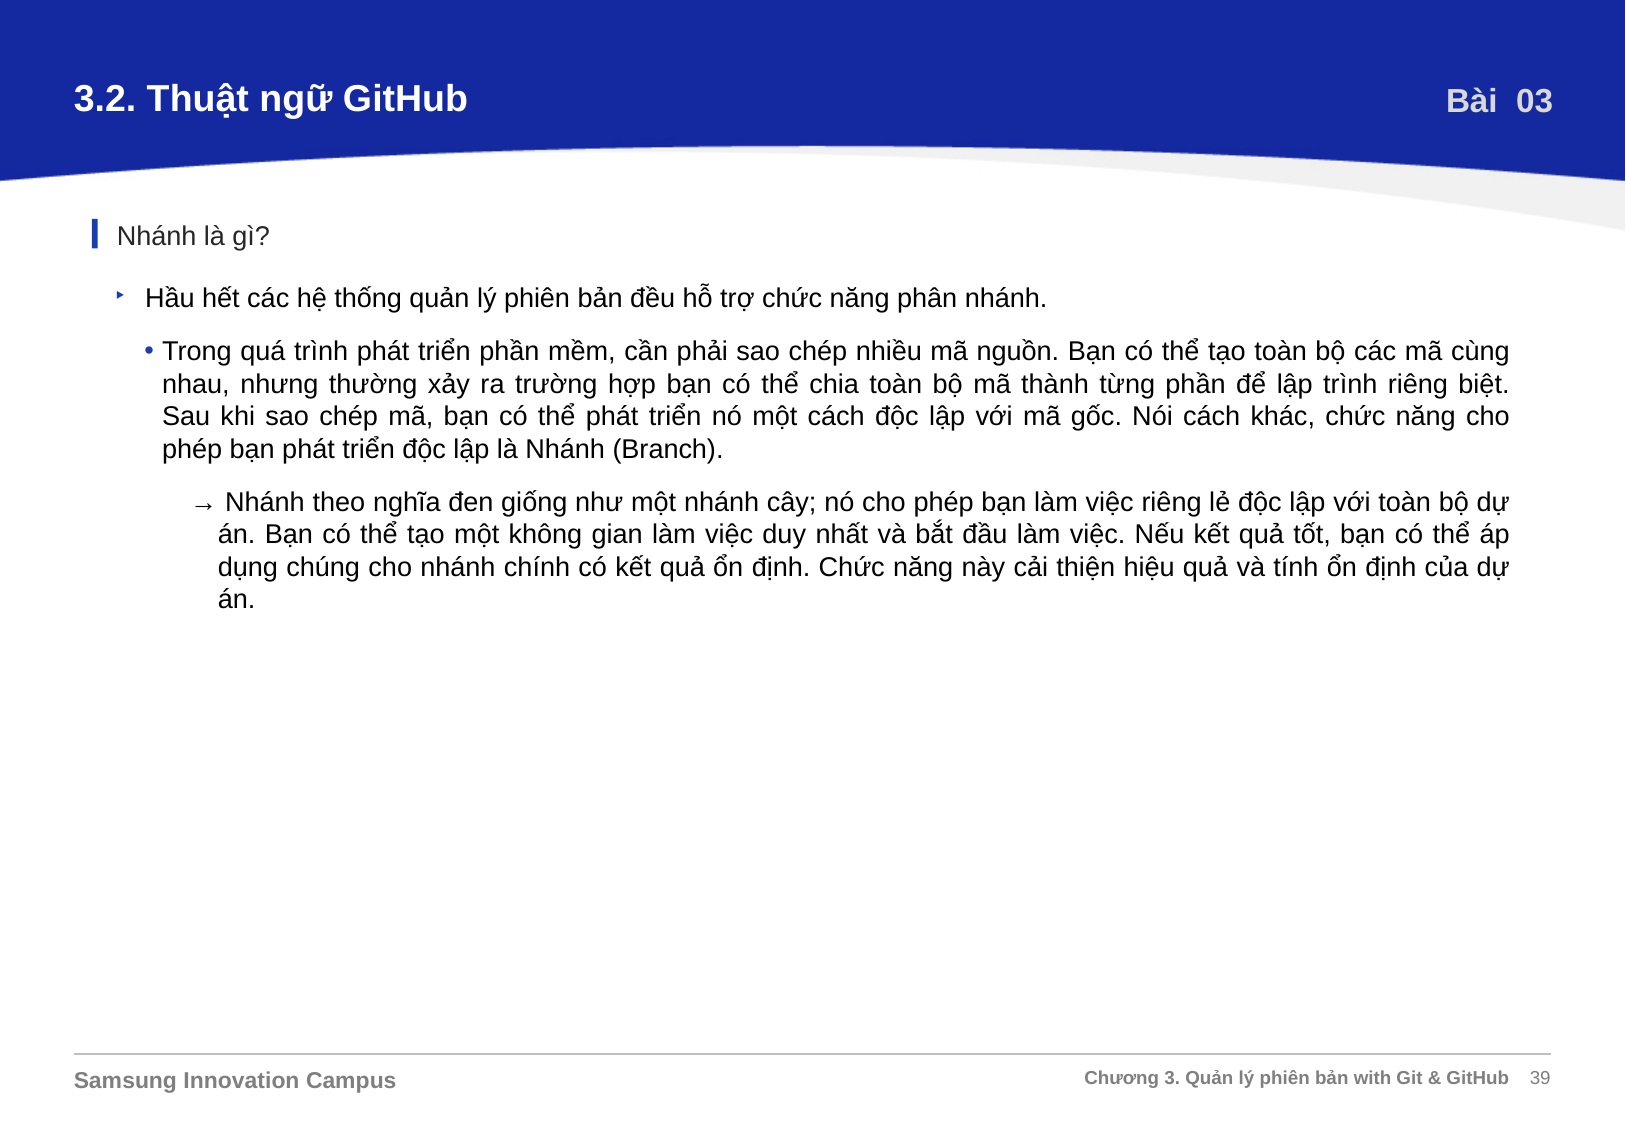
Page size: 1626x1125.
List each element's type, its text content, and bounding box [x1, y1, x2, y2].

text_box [73, 73, 1554, 120]
picture [0, 0, 1625, 1125]
text_box Hầu hết các hệ thống quản lý phiên bản đều hỗ trợ chức năng phân nhánh. Trong quá trình phát triển phần mềm, cần phải sao chép nhiều mã nguồn. Bạn có thể tạo toàn bộ các mã cùng nhau, nhưng thường xảy ra trường hợp bạn có thể chia toàn bộ mã thành từng phần để lập trình riêng biệt. Sau khi sao chép mã, bạn có thể phát triển nó một cách độc lập với mã gốc. Nói cách khác, chức năng cho phép bạn phát triển độc lập là Nhánh (Branch). → Nhánh theo nghĩa đen giống như một nhánh cây; nó cho phép bạn làm việc riêng lẻ độc lập với toàn bộ dự án. Bạn có thể tạo một không gian làm việc duy nhất và bắt đầu làm việc. Nếu kết quả tốt, bạn có thể áp dụng chúng cho nhánh chính có kết quả ổn định. Chức năng này cải thiện hiệu quả và tính ổn định của dự án. [115, 268, 1533, 626]
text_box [91, 218, 1533, 252]
